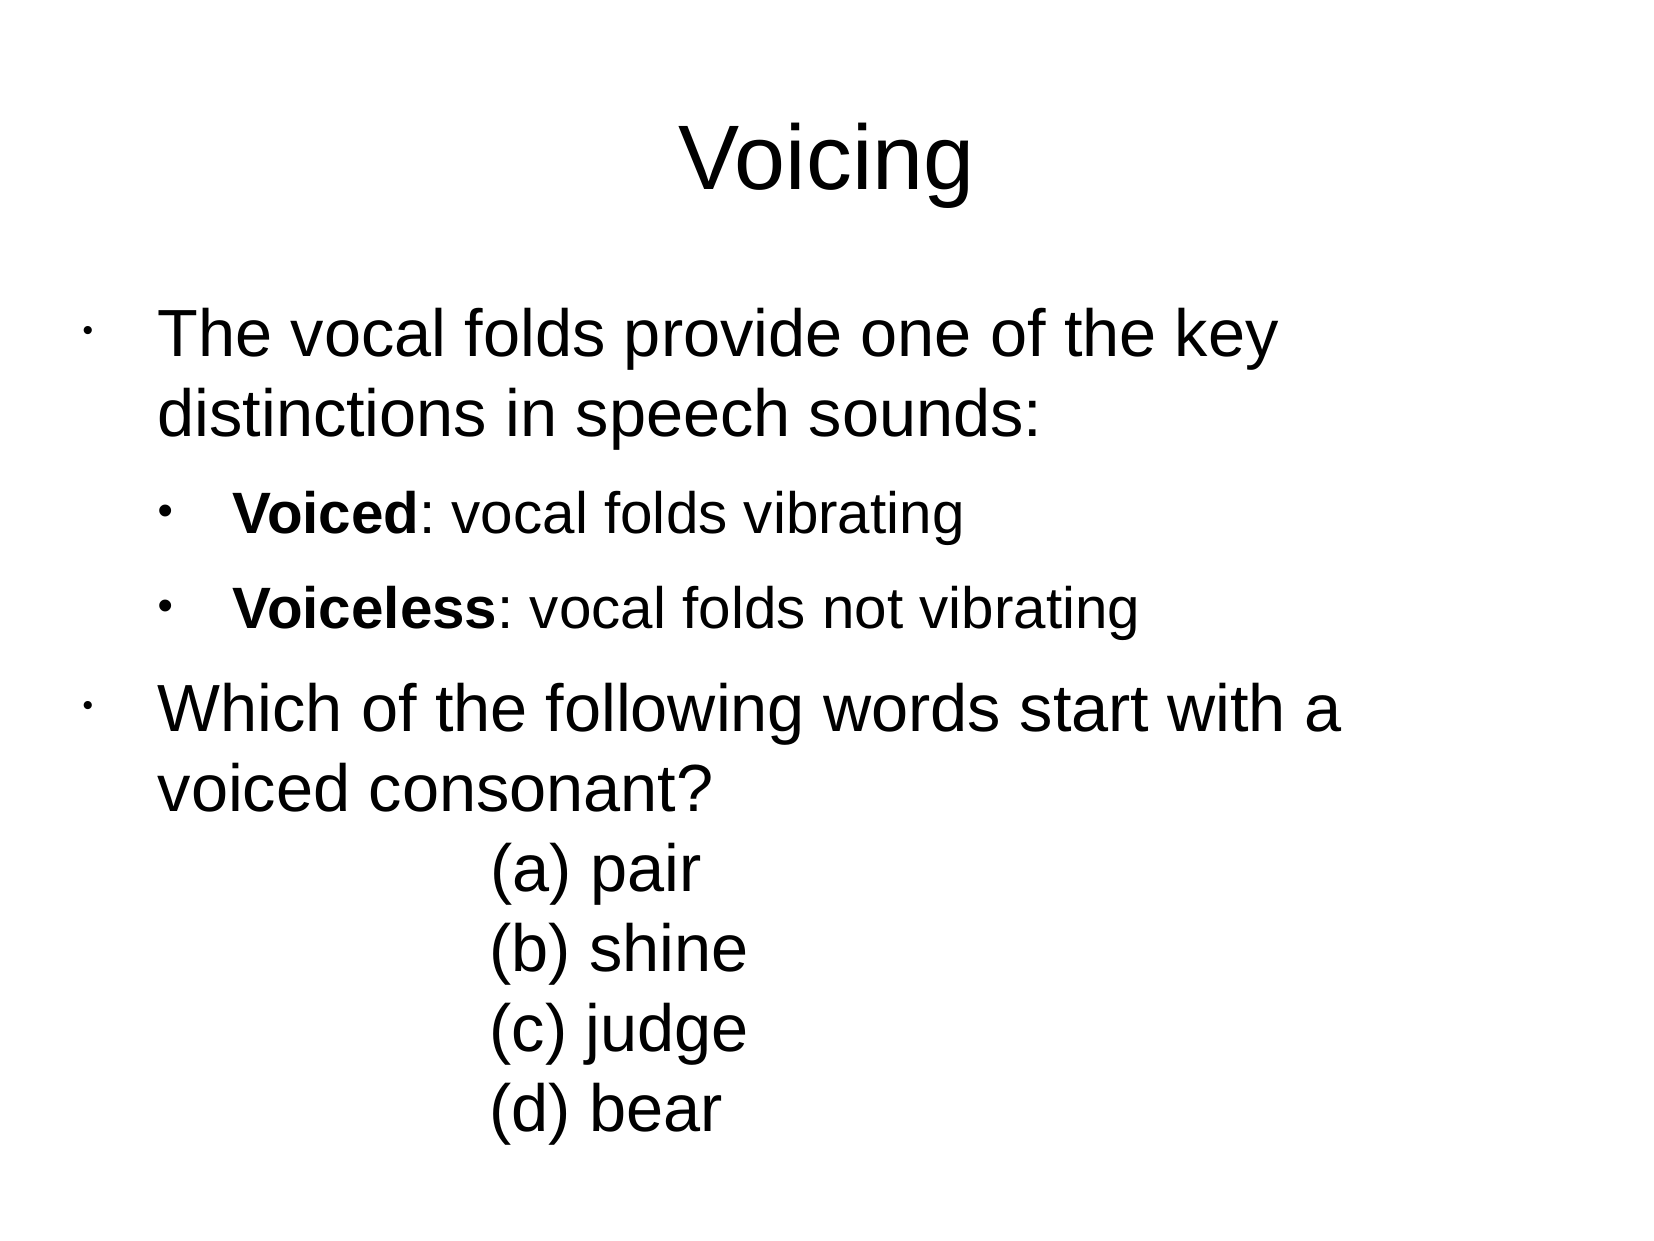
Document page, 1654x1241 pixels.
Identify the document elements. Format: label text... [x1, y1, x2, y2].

text_box Voicing [82, 49, 1571, 257]
text_box The vocal folds provide one of the key distinctions in speech sounds: Voiced: vocal folds vibrating Voiceless: vocal folds not vibrating Which of the following words start with a voiced consonant? (a) pair (b) shine (c) judge (d) bear [82, 290, 1538, 1185]
